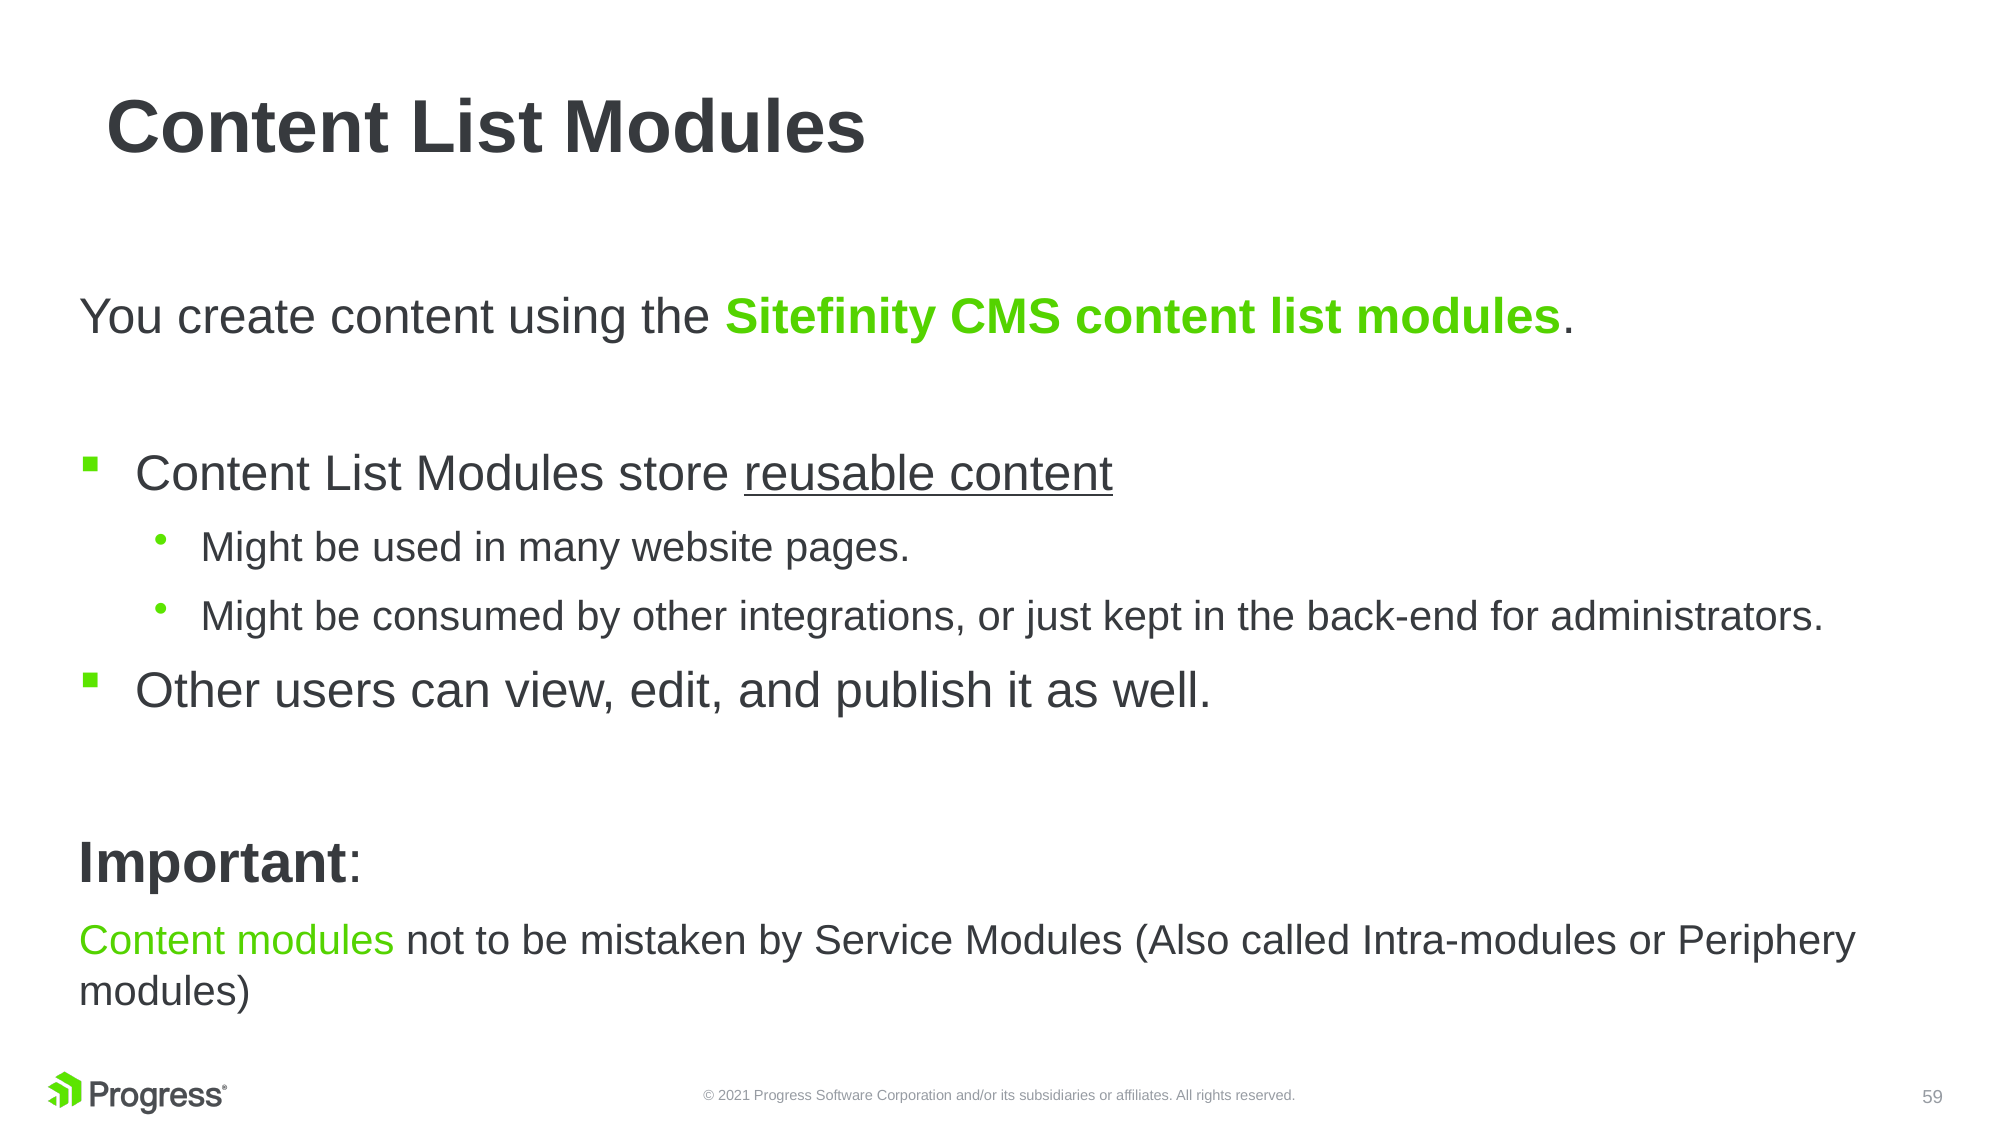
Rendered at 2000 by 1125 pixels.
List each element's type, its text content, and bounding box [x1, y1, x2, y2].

title Content List Modules [91, 80, 1888, 177]
list You create content using the Sitefinity CMS content list modules. Content List Modules store reusable content Might be used in many website pages. Might be consumed by other integrations, or just kept in the back-end for administrators. Other users can view, edit, and publish it as well. Important: Content modules not to be mistaken by Service Modules (Also called Intra-modules or Periphery modules) [63, 196, 1964, 1046]
